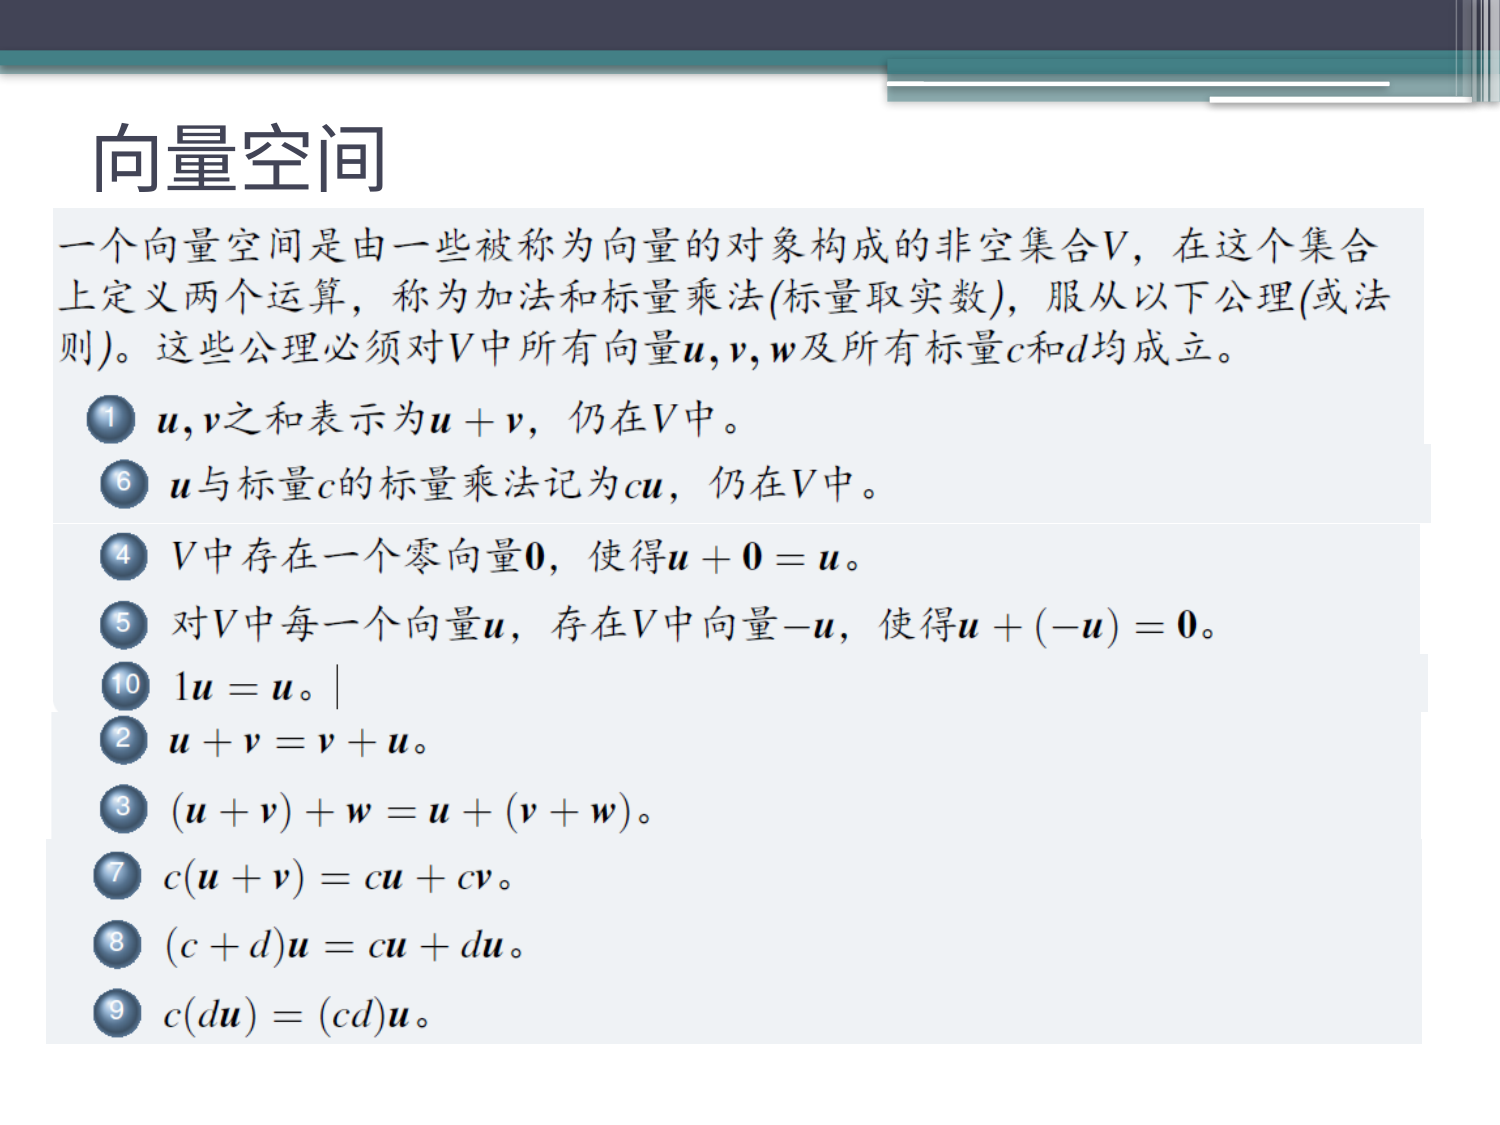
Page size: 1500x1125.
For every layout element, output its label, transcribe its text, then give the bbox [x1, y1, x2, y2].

picture [45, 207, 1431, 1045]
title 向量空间 [75, 68, 1425, 208]
